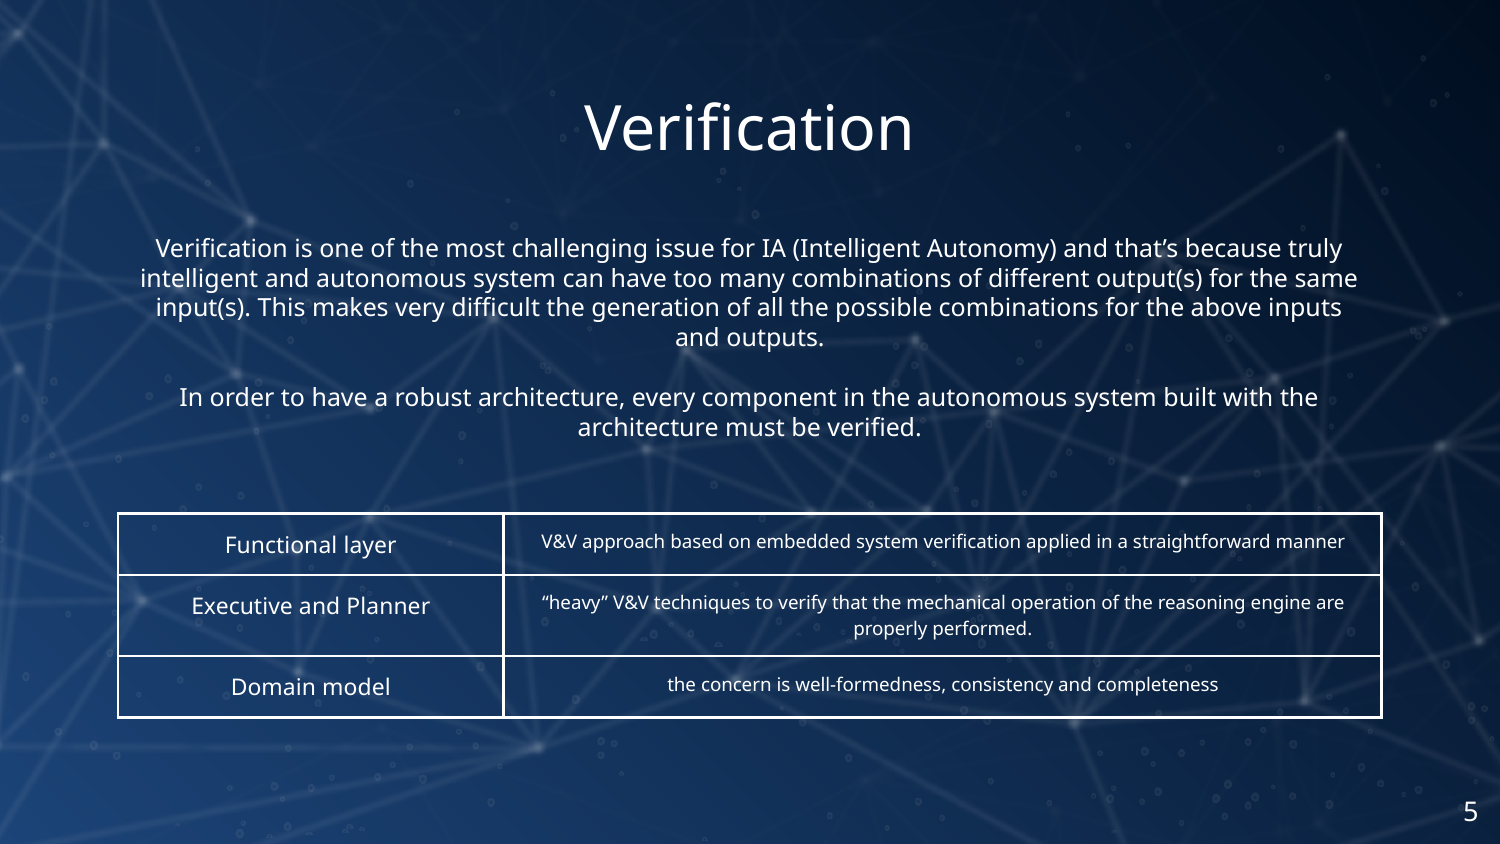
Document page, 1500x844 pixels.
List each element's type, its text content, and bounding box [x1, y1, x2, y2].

table_cell “heavy” V&V techniques to verify that the mechanical operation of the reasoning engine are properly performed. [505, 576, 1380, 655]
title Verification [118, 72, 1382, 167]
table_cell the concern is well-formedness, consistency and completeness [505, 657, 1380, 716]
picture [0, 0, 1500, 844]
slide_number ‹#› [1403, 779, 1494, 844]
table_header Functional layer [119, 515, 502, 574]
table_header V&V approach based on embedded system verification applied in a straightforward manner [505, 515, 1380, 574]
table_cell Domain model [119, 657, 502, 716]
list Verification is one of the most challenging issue for IA (Intelligent Autonomy) and that’s because truly intelligent and autonomous system can have too many combinations of different output(s) for the same input(s). This makes very difficult the generation of all the possible combinations for the above inputs and outputs. In order to have a robust architecture, every component in the autonomous system built with the architecture must be verified. [118, 217, 1382, 464]
table_cell Executive and Planner [119, 576, 502, 655]
